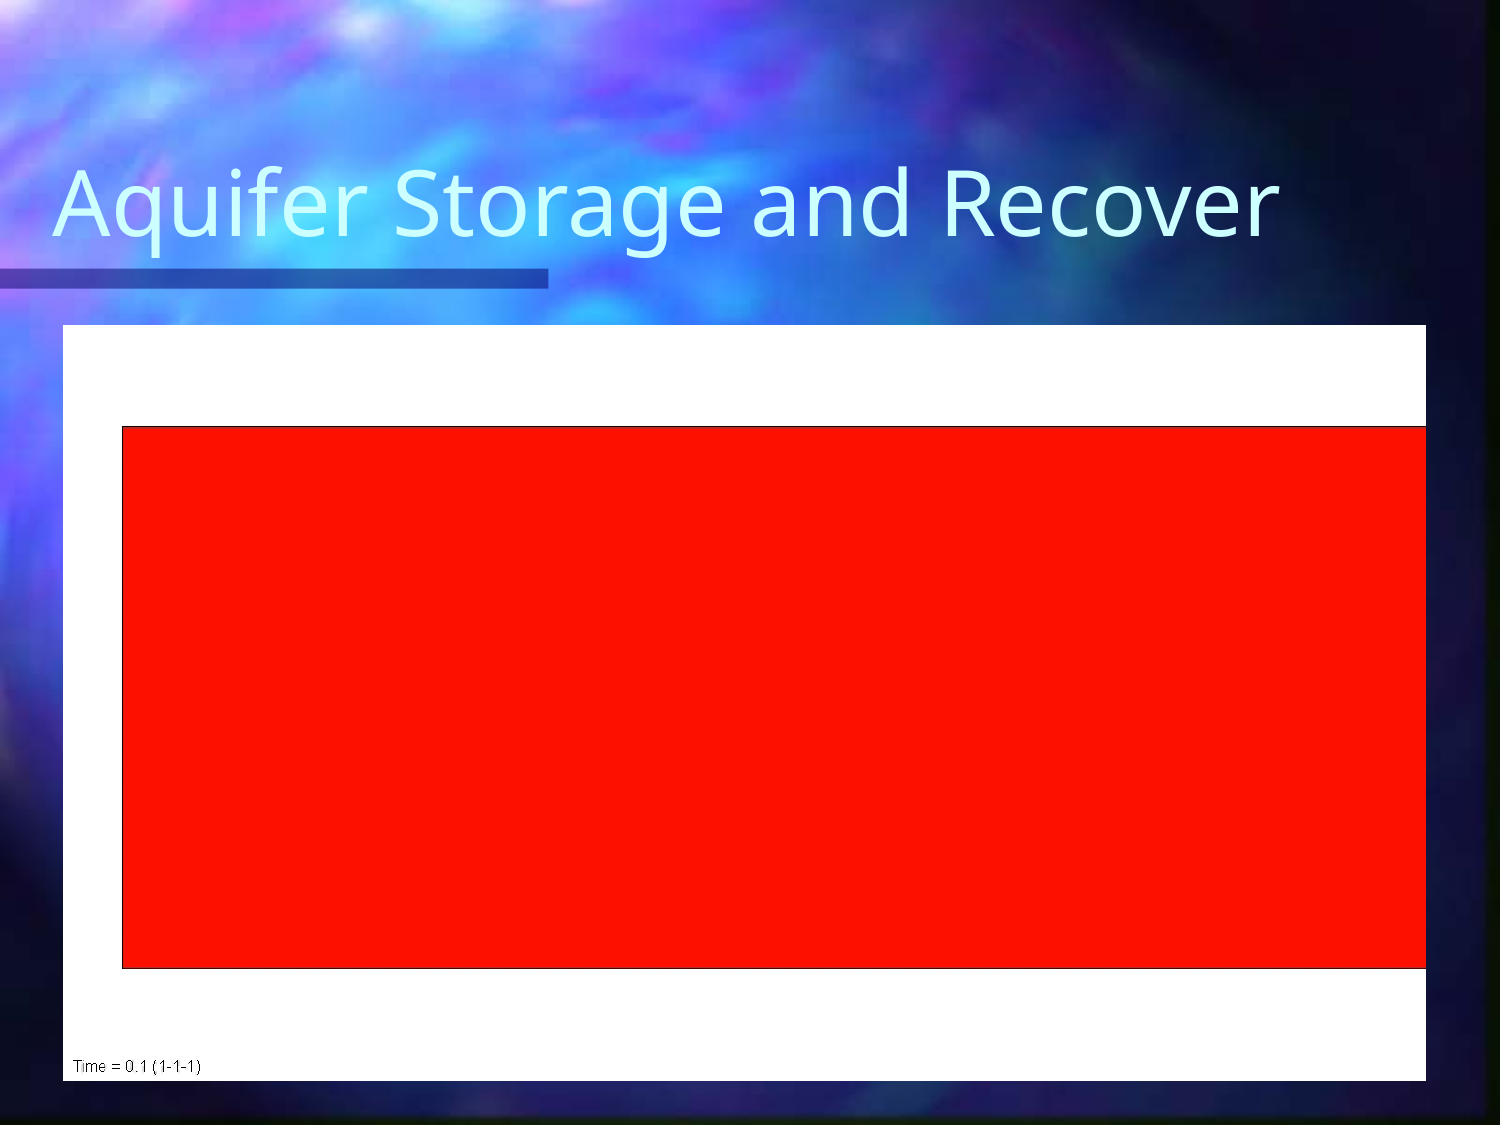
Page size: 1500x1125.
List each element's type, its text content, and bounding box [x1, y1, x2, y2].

picture [0, 0, 1500, 1125]
title Aquifer Storage and Recover [37, 74, 1313, 263]
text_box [62, 324, 1427, 1082]
